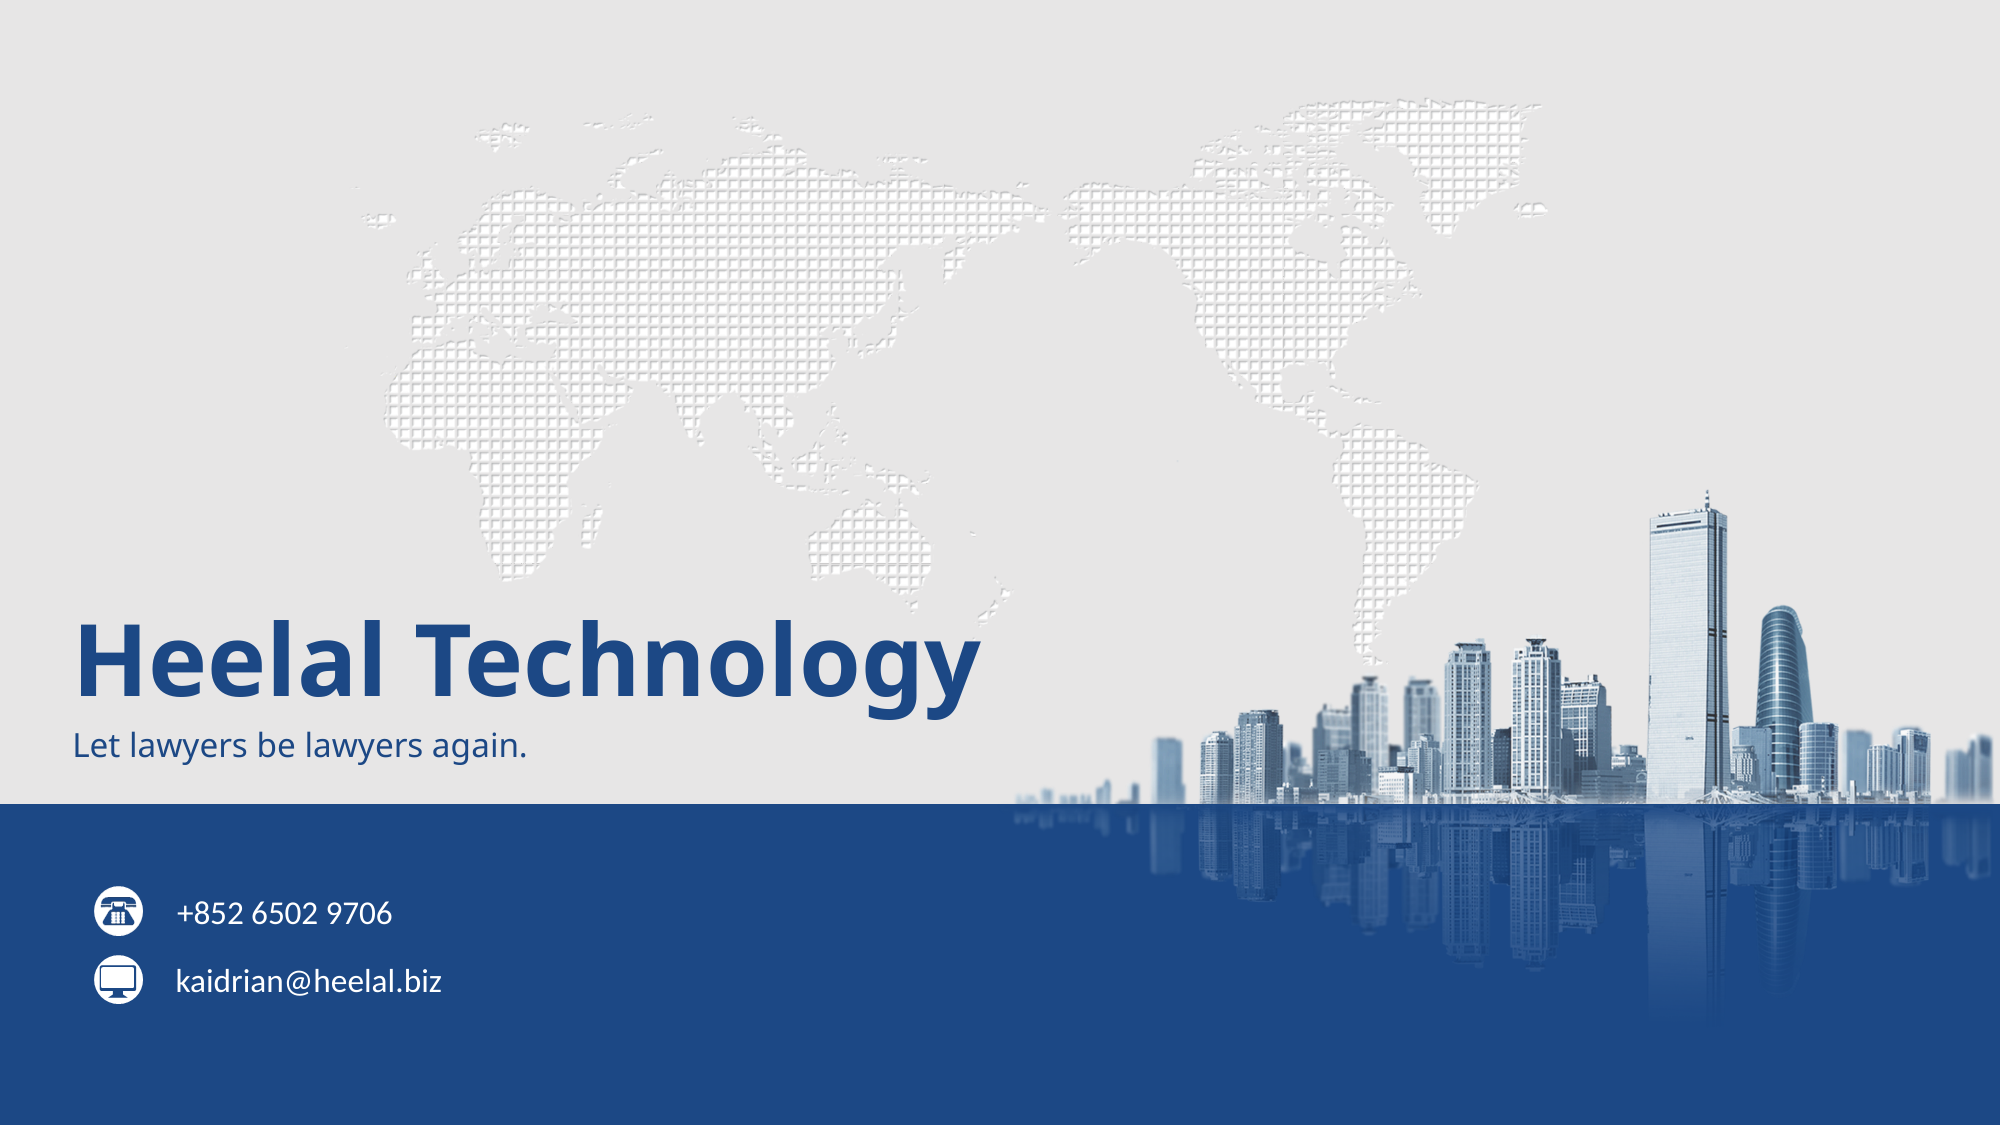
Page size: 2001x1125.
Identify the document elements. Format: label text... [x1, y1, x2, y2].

text_box Let lawyers be lawyers again. [57, 716, 914, 772]
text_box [93, 951, 459, 1007]
text_box Heelal Technology [57, 589, 914, 716]
picture [343, 82, 1571, 697]
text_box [919, 460, 2000, 1125]
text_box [93, 883, 408, 939]
text_box [0, 804, 914, 1125]
